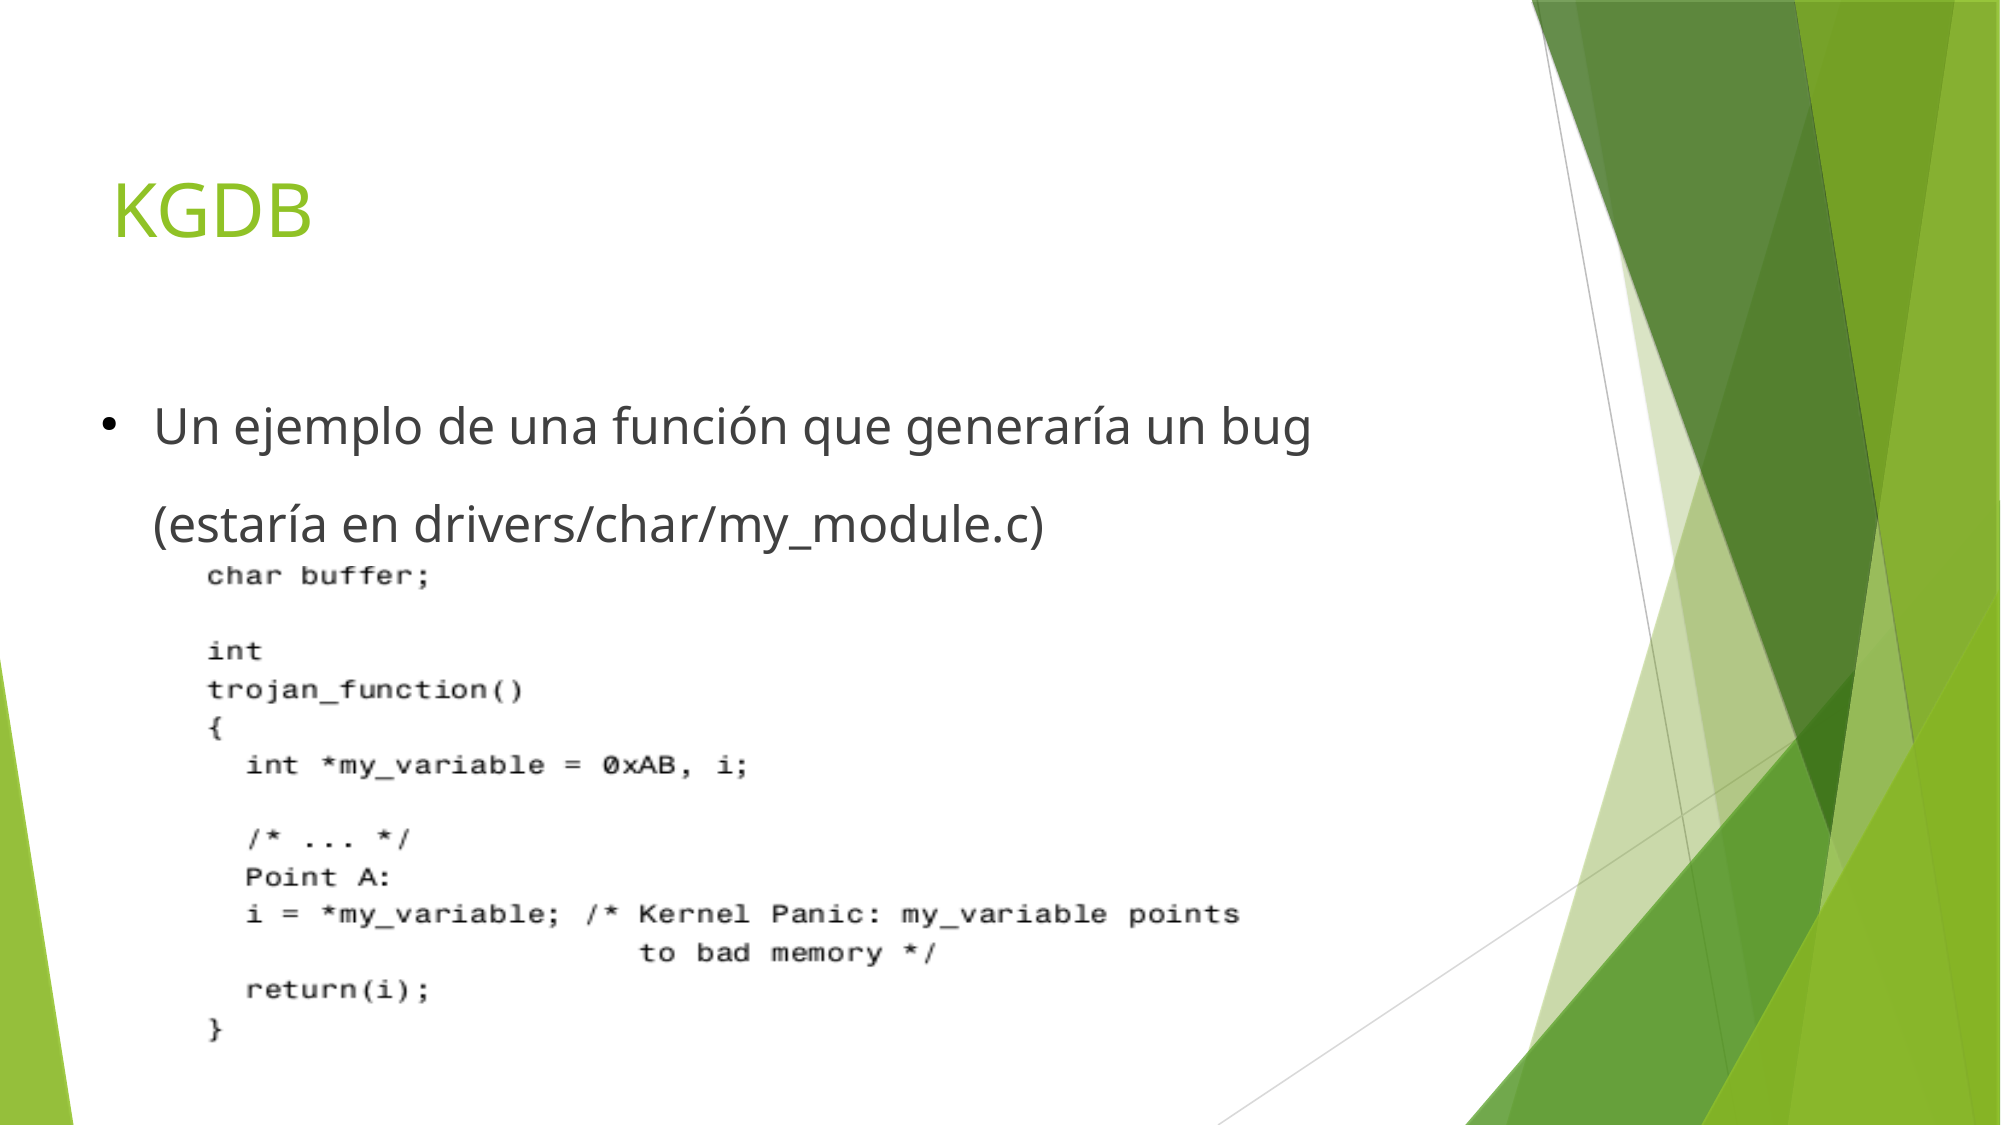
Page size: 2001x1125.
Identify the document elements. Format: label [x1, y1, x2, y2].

list [82, 391, 1493, 1028]
picture [202, 567, 1276, 1047]
title [111, 100, 1522, 317]
